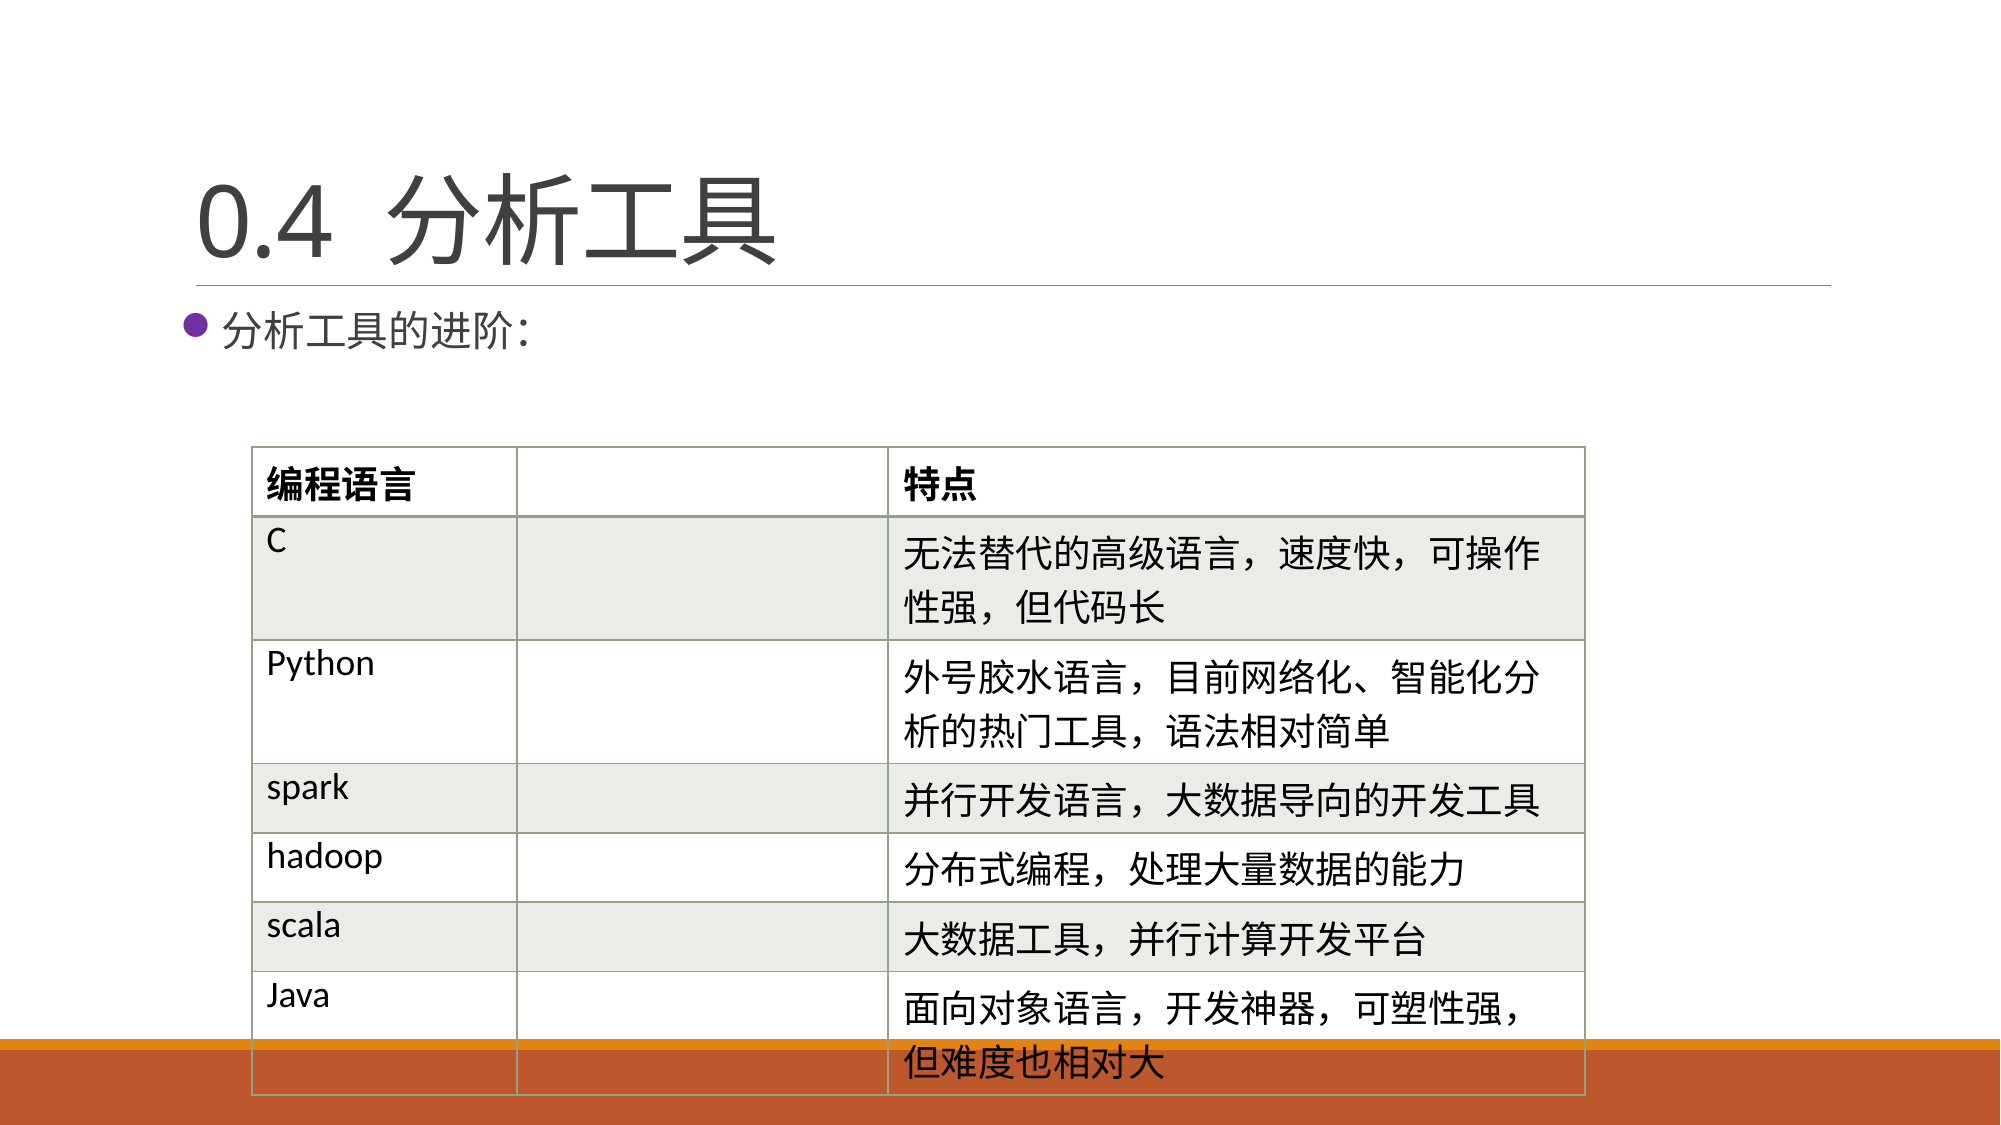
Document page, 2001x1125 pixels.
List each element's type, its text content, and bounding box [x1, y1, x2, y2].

table_cell 外号胶水语言，目前网络化、智能化分析的热门工具，语法相对简单 [889, 641, 1584, 763]
table_cell Java [253, 972, 516, 1094]
table_cell Python [253, 641, 516, 763]
table_cell 面向对象语言，开发神器，可塑性强，但难度也相对大 [889, 972, 1584, 1094]
table_cell [518, 972, 887, 1094]
table_cell hadoop [253, 834, 516, 901]
table_header [518, 448, 887, 515]
list 分析工具的进阶： [180, 302, 1830, 963]
table_header 编程语言 [253, 448, 516, 515]
table_cell C [253, 518, 516, 639]
table_cell [518, 834, 887, 901]
table_cell scala [253, 903, 516, 971]
table_cell spark [253, 764, 516, 832]
table_cell 大数据工具，并行计算开发平台 [889, 903, 1584, 971]
table_cell 并行开发语言，大数据导向的开发工具 [889, 764, 1584, 832]
table_cell 无法替代的高级语言，速度快，可操作性强，但代码长 [889, 518, 1584, 639]
table_cell 分布式编程，处理大量数据的能力 [889, 834, 1584, 901]
table_cell [518, 518, 887, 639]
title 0.4 分析工具 [180, 47, 1830, 285]
table_cell [518, 641, 887, 763]
table_cell [518, 764, 887, 832]
table_cell [518, 903, 887, 971]
table_header 特点 [889, 448, 1584, 515]
